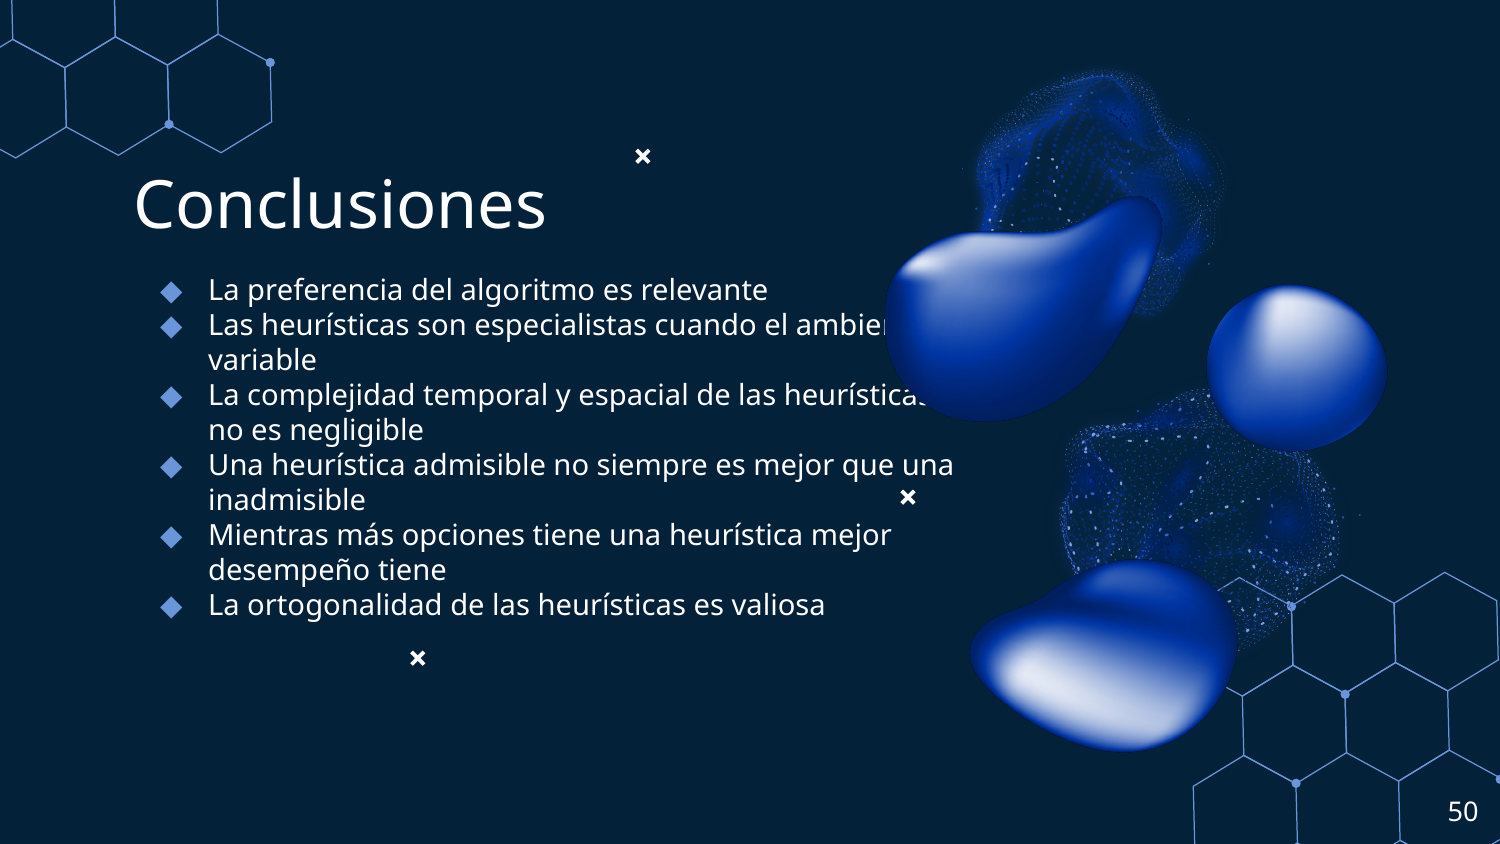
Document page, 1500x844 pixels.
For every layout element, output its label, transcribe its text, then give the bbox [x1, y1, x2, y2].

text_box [901, 490, 915, 504]
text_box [411, 651, 425, 665]
slide_number ‹#› [1403, 779, 1494, 844]
subtitle La preferencia del algoritmo es relevante Las heurísticas son especialistas cuando el ambiente es variable La complejidad temporal y espacial de las heurísticas no es negligible Una heurística admisible no siempre es mejor que una inadmisible Mientras más opciones tiene una heurística mejor desempeño tiene La ortogonalidad de las heurísticas es valiosa [118, 256, 983, 617]
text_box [636, 149, 650, 163]
picture [850, 62, 1413, 808]
title Conclusiones [118, 162, 956, 256]
